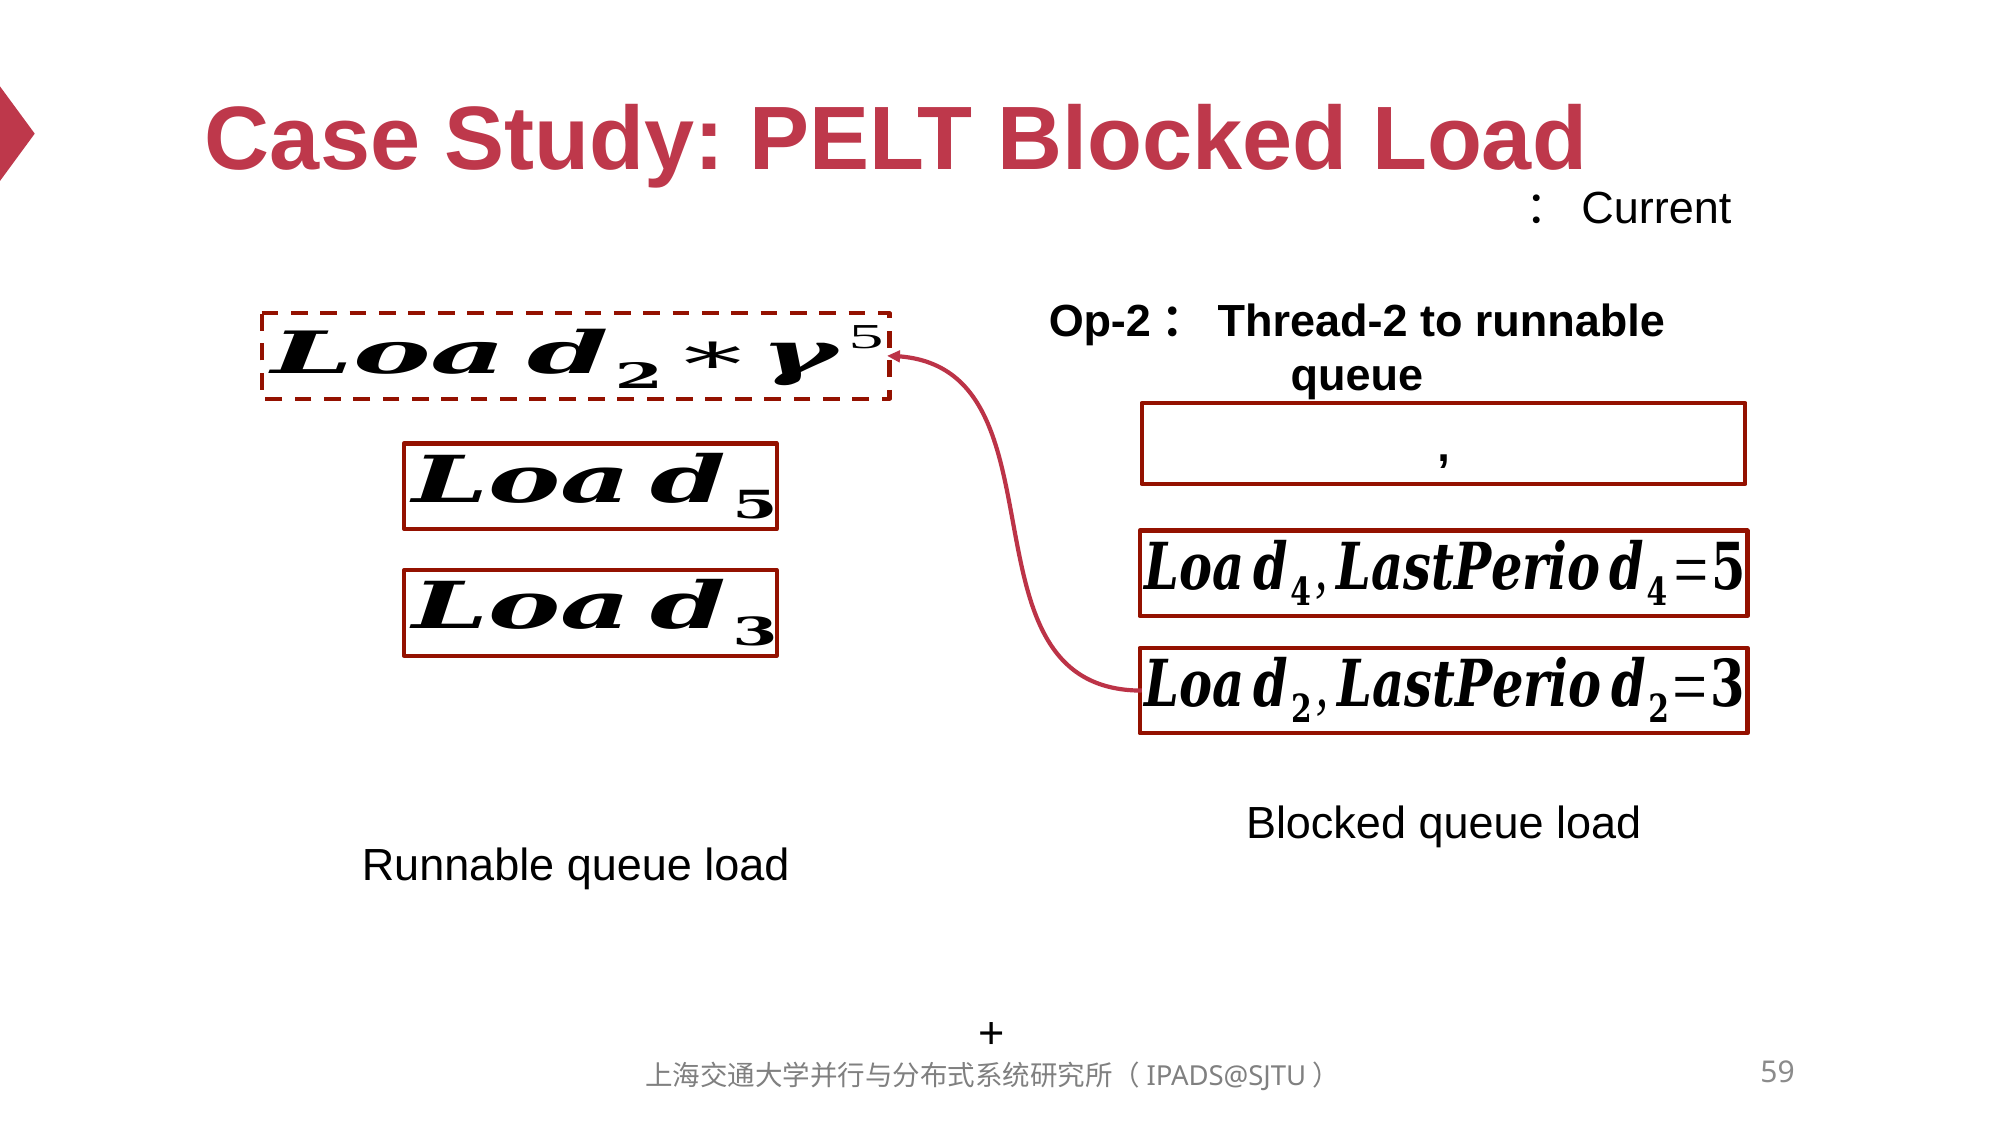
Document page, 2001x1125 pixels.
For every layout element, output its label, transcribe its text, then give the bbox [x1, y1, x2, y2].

text_box Op-2：Thread-2 to runnable queue [968, 284, 1746, 407]
title Case Study: PELT Blocked Load [189, 45, 1810, 223]
slide_number 59 [1389, 1042, 1810, 1103]
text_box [887, 355, 1142, 691]
footer 上海交通大学并行与分布式系统研究所（IPADS@SJTU） [602, 1044, 1383, 1105]
